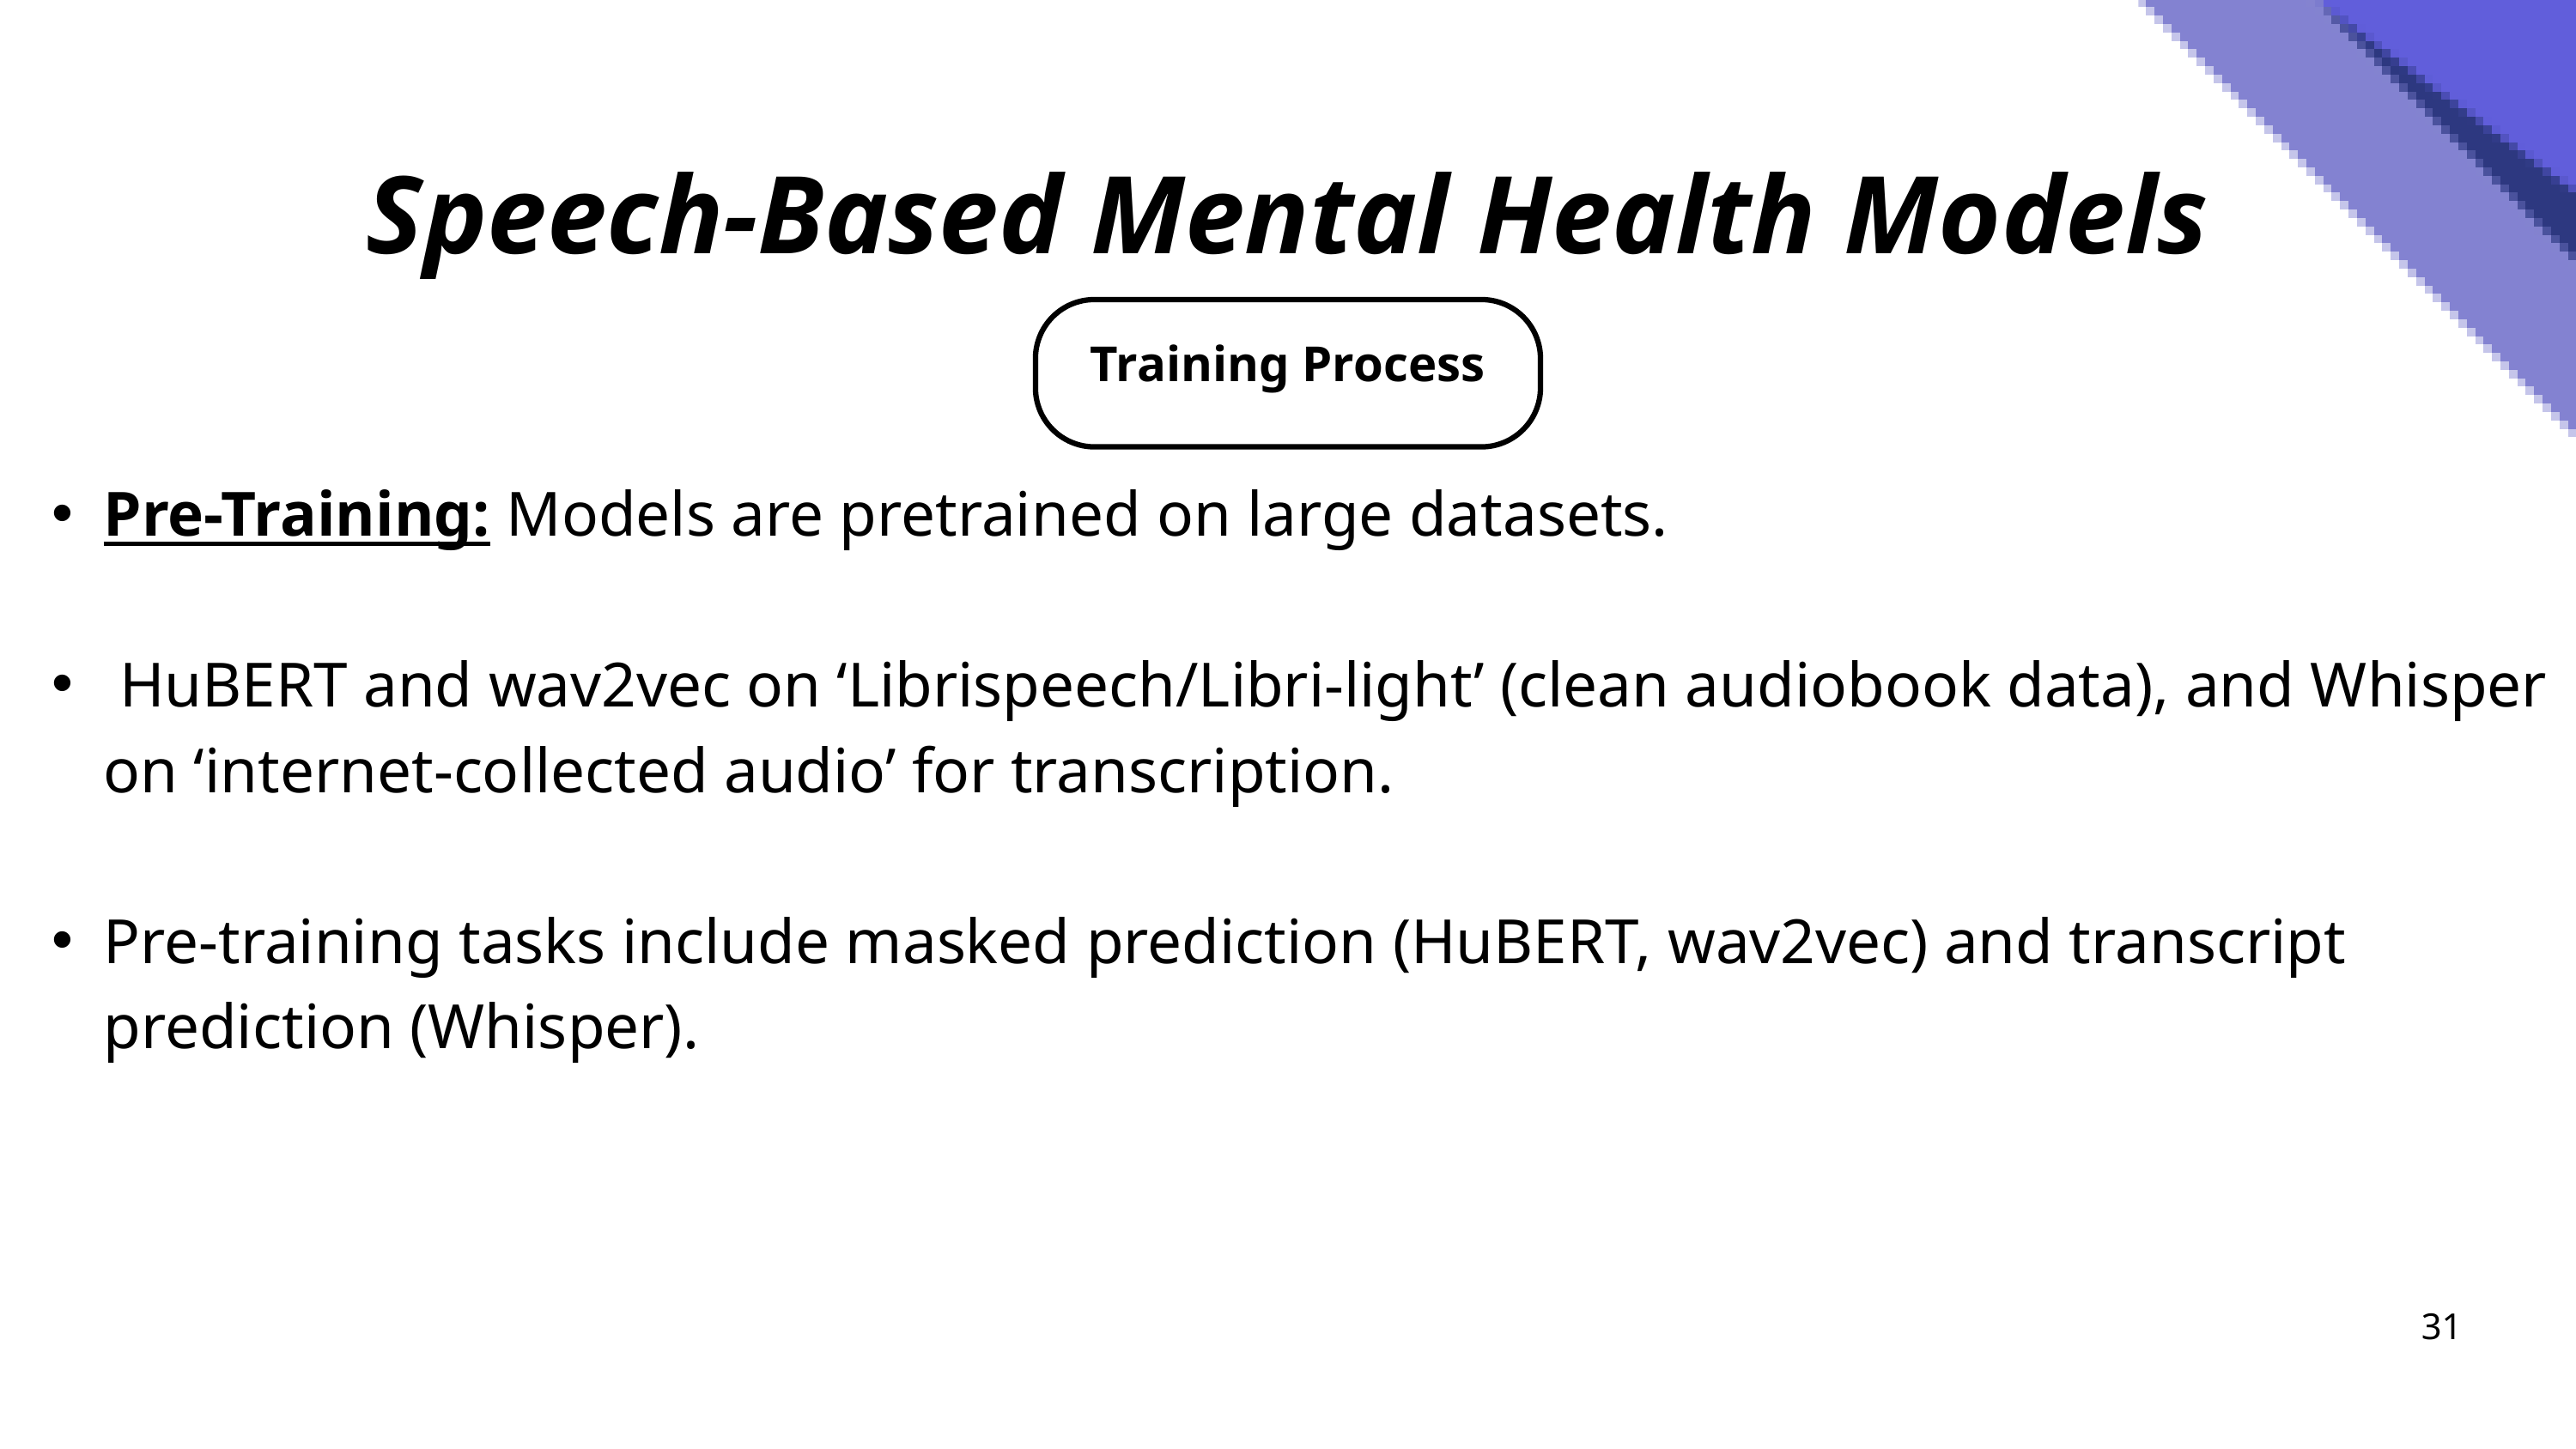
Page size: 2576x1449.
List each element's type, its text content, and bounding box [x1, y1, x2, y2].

text_box 31 [2421, 1296, 2463, 1348]
text_box Speech-Based Mental Health Models [274, 140, 2302, 276]
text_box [1035, 299, 1541, 447]
text_box [2138, 0, 2576, 463]
text_box Pre-Training: Models are pretrained on large datasets. HuBERT and wav2vec on ‘Librispeech/Libri-light’ (clean audiobook data), and Whisper on ‘internet-collected audio’ for transcription. Pre-training tasks include masked prediction (HuBERT, wav2vec) and transcript prediction (Whisper). [0, 463, 2576, 1254]
